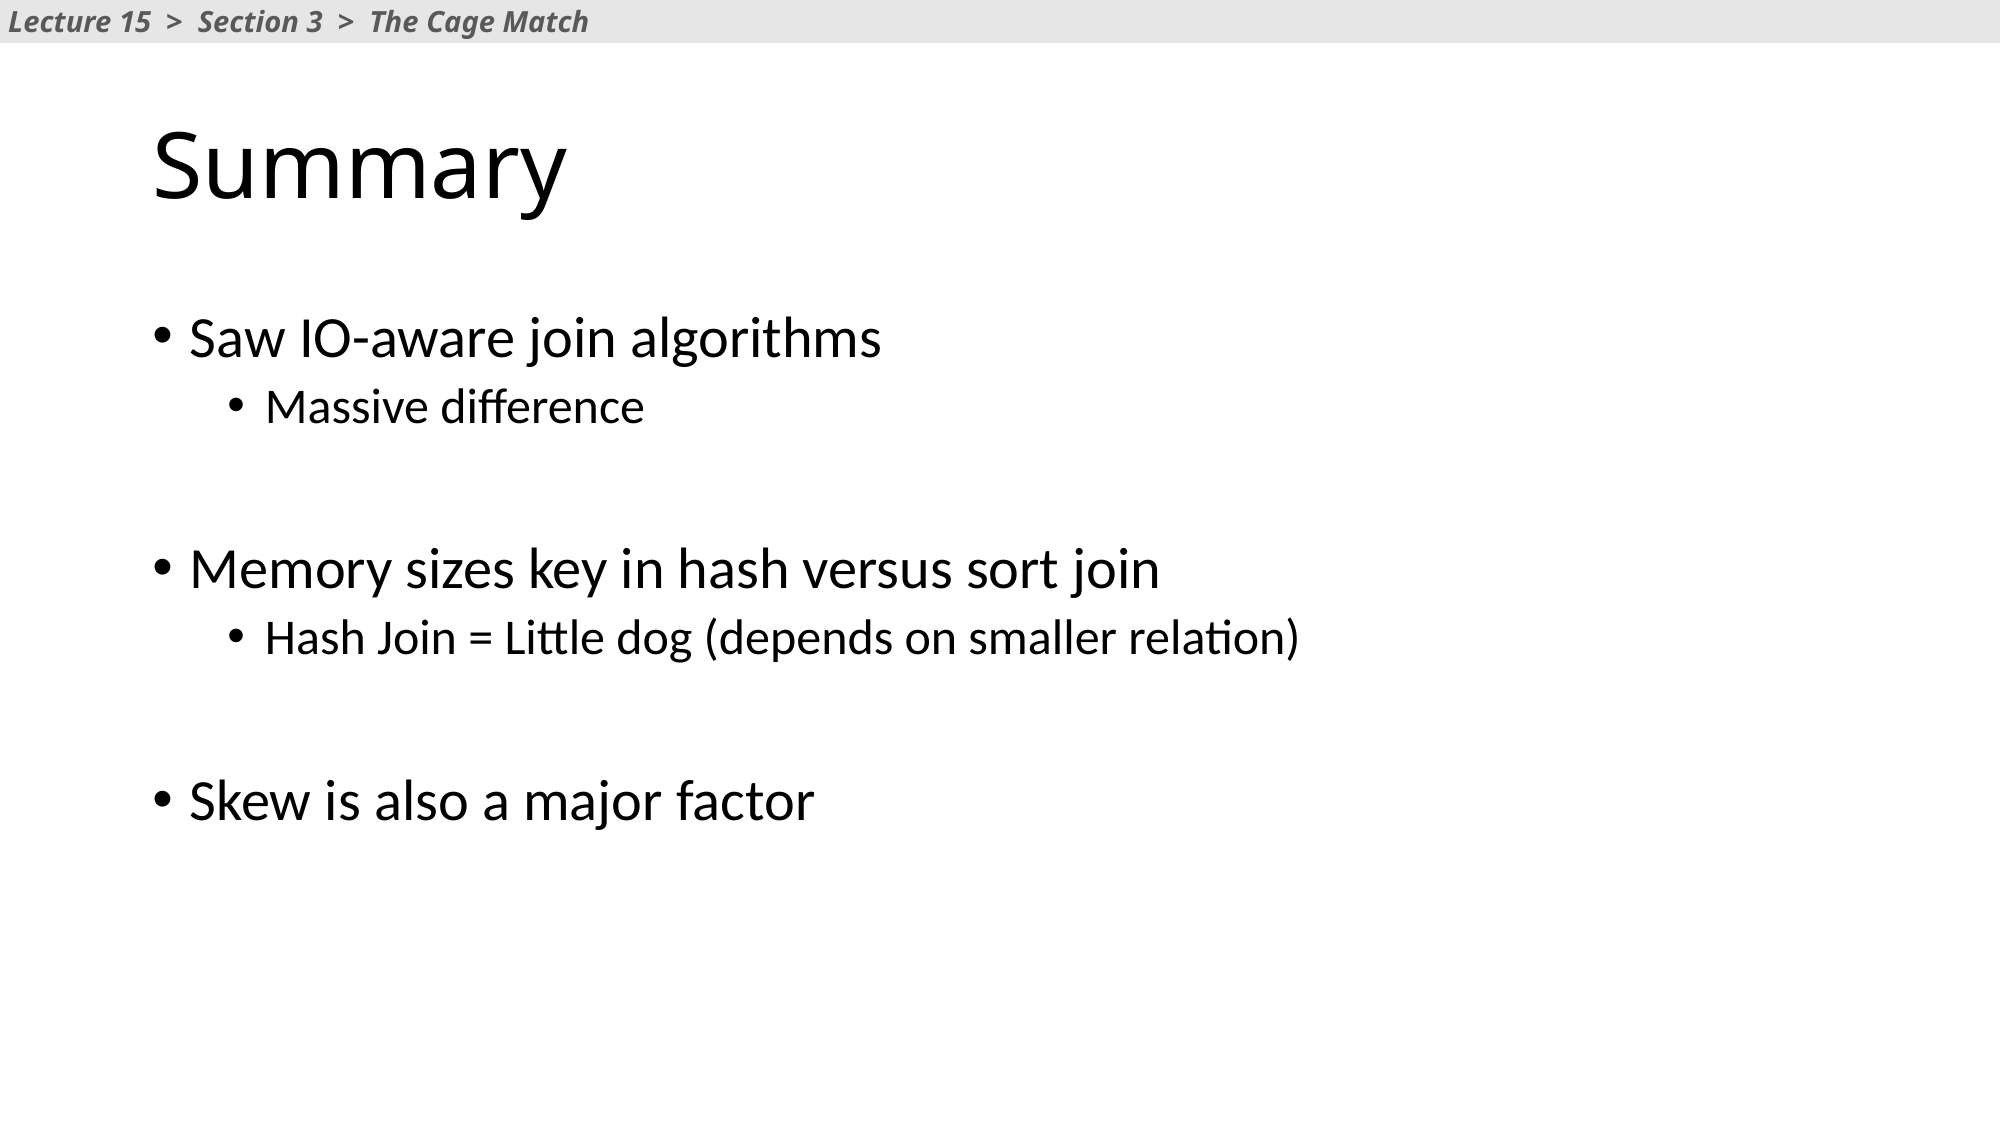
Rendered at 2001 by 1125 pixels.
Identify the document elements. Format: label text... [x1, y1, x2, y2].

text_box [0, 0, 2000, 47]
title Summary [137, 59, 1863, 278]
list Saw IO-aware join algorithms Massive difference Memory sizes key in hash versus sort join Hash Join = Little dog (depends on smaller relation) Skew is also a major factor [137, 299, 1863, 1014]
